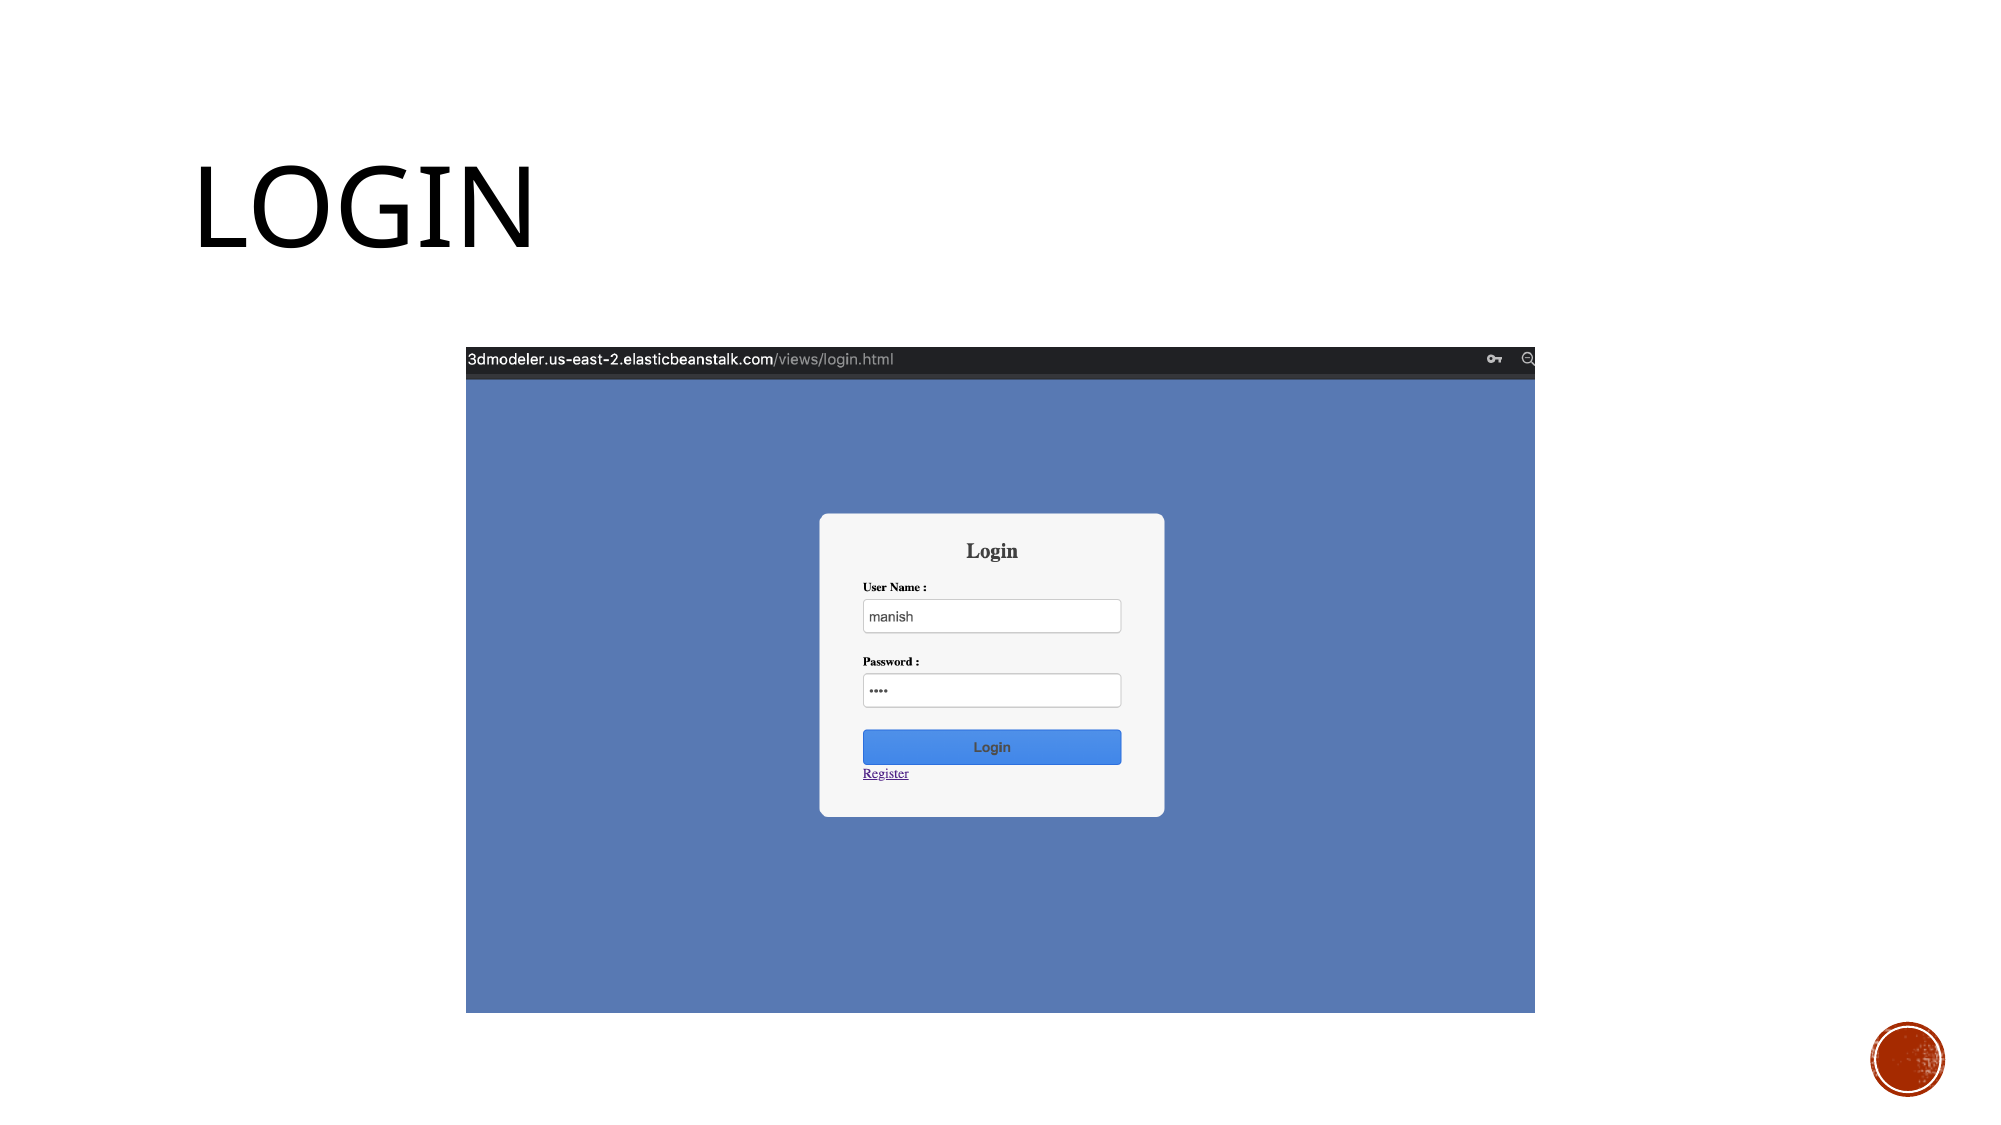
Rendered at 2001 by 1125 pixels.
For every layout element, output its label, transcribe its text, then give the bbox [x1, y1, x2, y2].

title Login [175, 79, 1826, 344]
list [468, 350, 1534, 1011]
